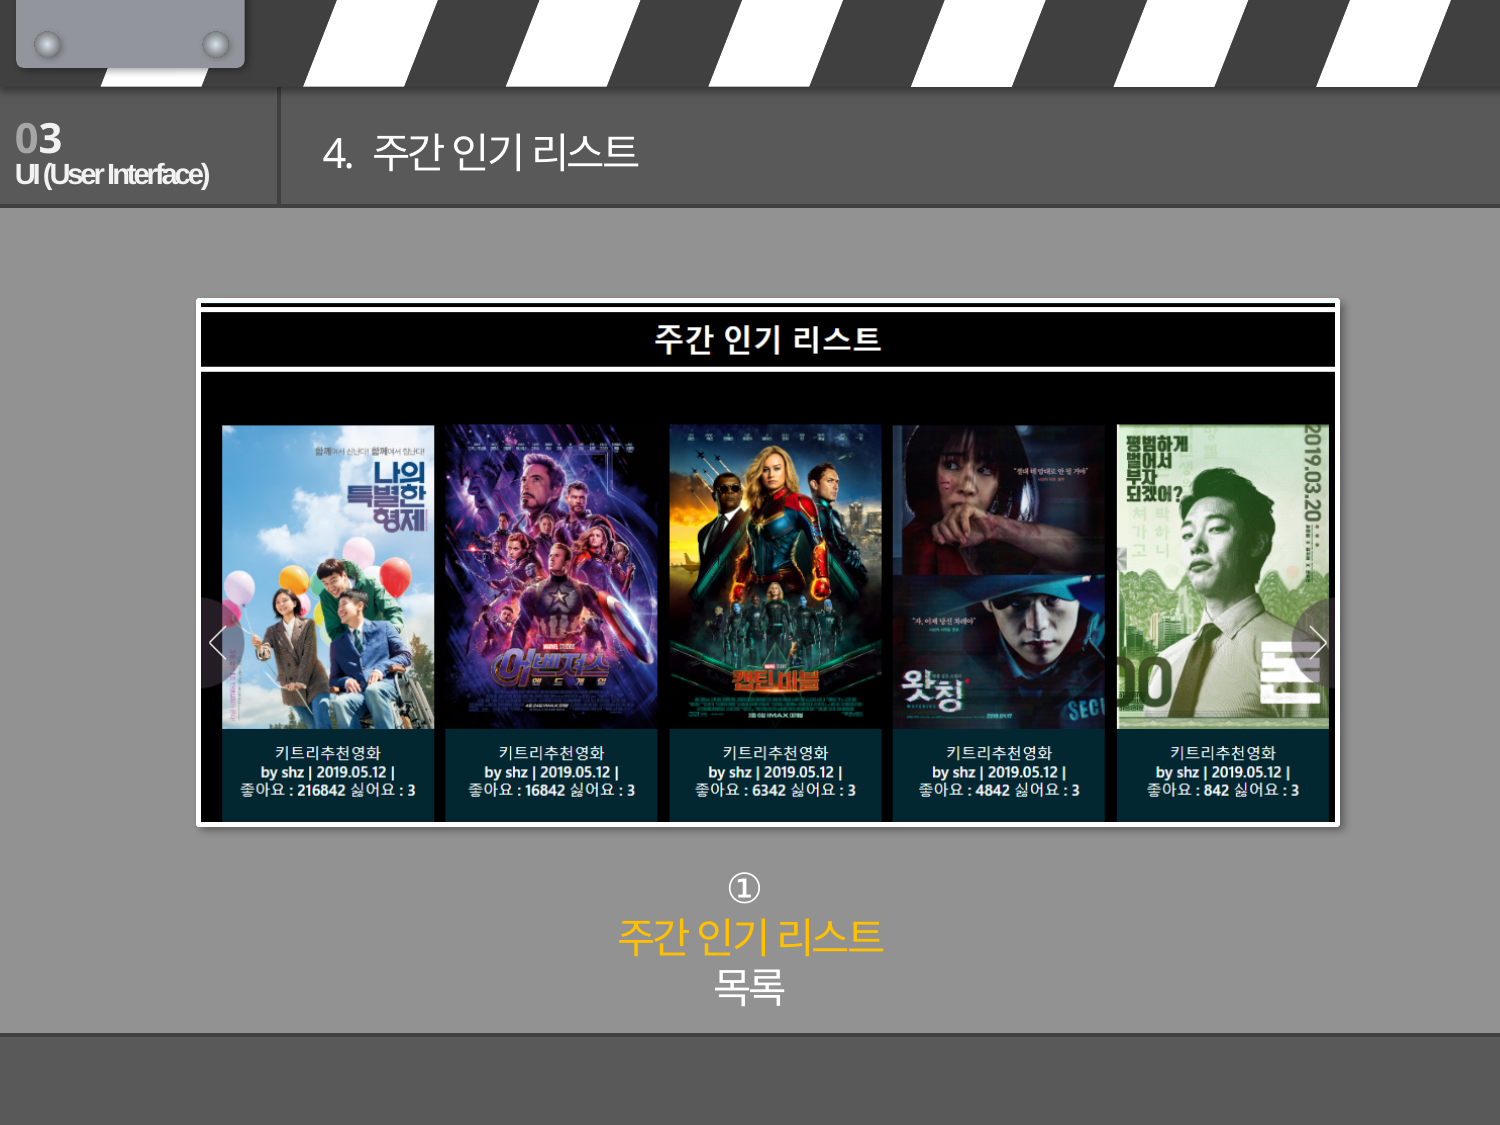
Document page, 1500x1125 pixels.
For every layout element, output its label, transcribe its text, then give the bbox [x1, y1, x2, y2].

picture [200, 302, 1335, 822]
text_box ① 주간 인기 리스트 목록 [566, 854, 934, 1019]
text_box 03 [0, 104, 97, 147]
text_box UI (User Interface) [0, 147, 279, 198]
text_box 4. 주간 인기 리스트 [308, 119, 1006, 185]
